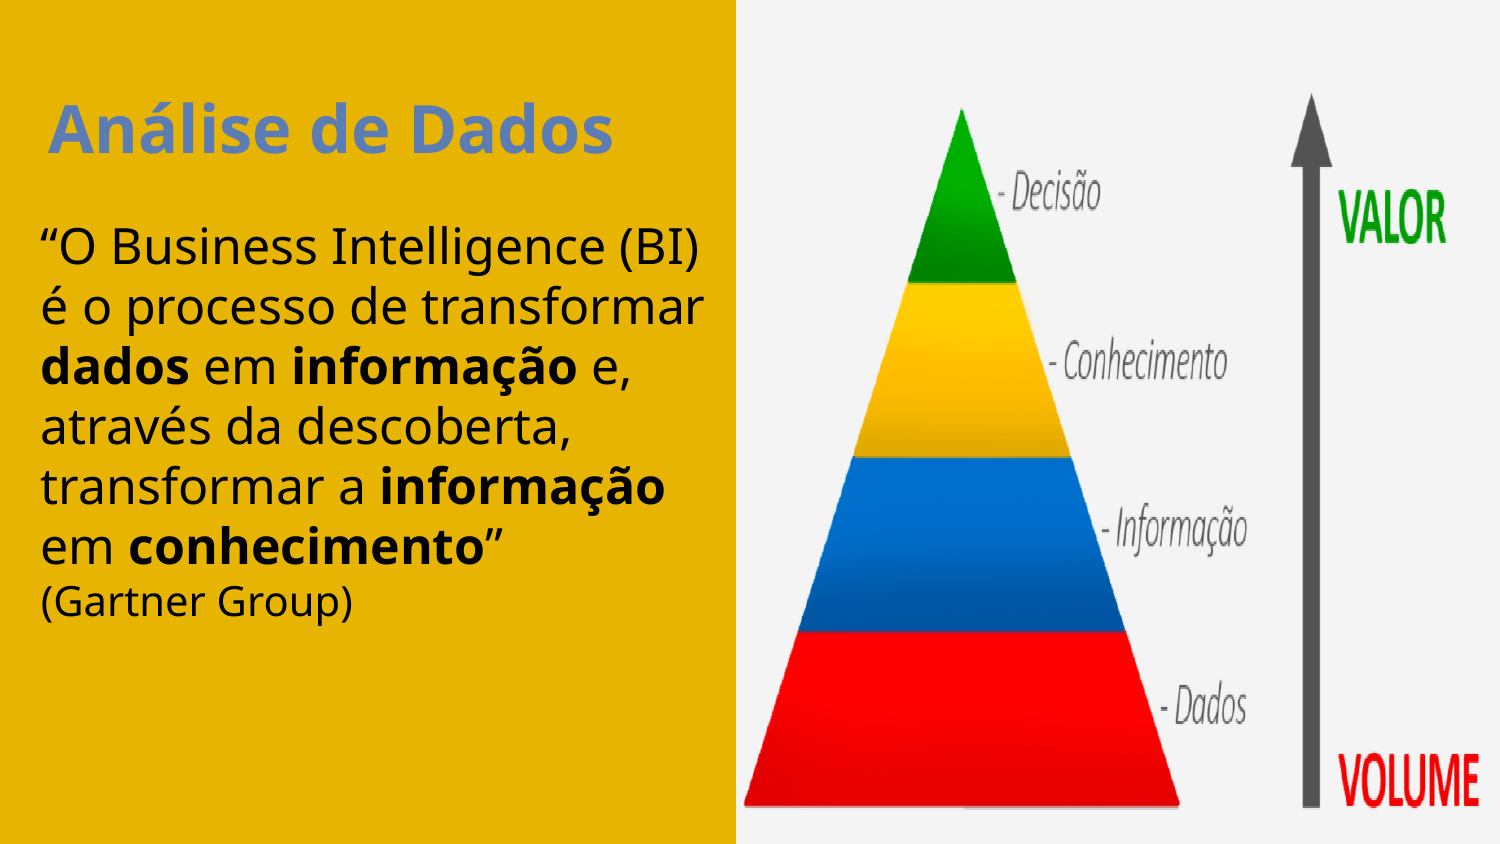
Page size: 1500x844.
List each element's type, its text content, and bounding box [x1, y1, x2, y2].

title Análise de Dados [33, 71, 675, 198]
title “O Business Intelligence (BI) é o processo de transformar dados em informação e, através da descoberta, transformar a informação em conhecimento” (Gartner Group) [25, 197, 730, 642]
picture [736, 0, 1500, 844]
